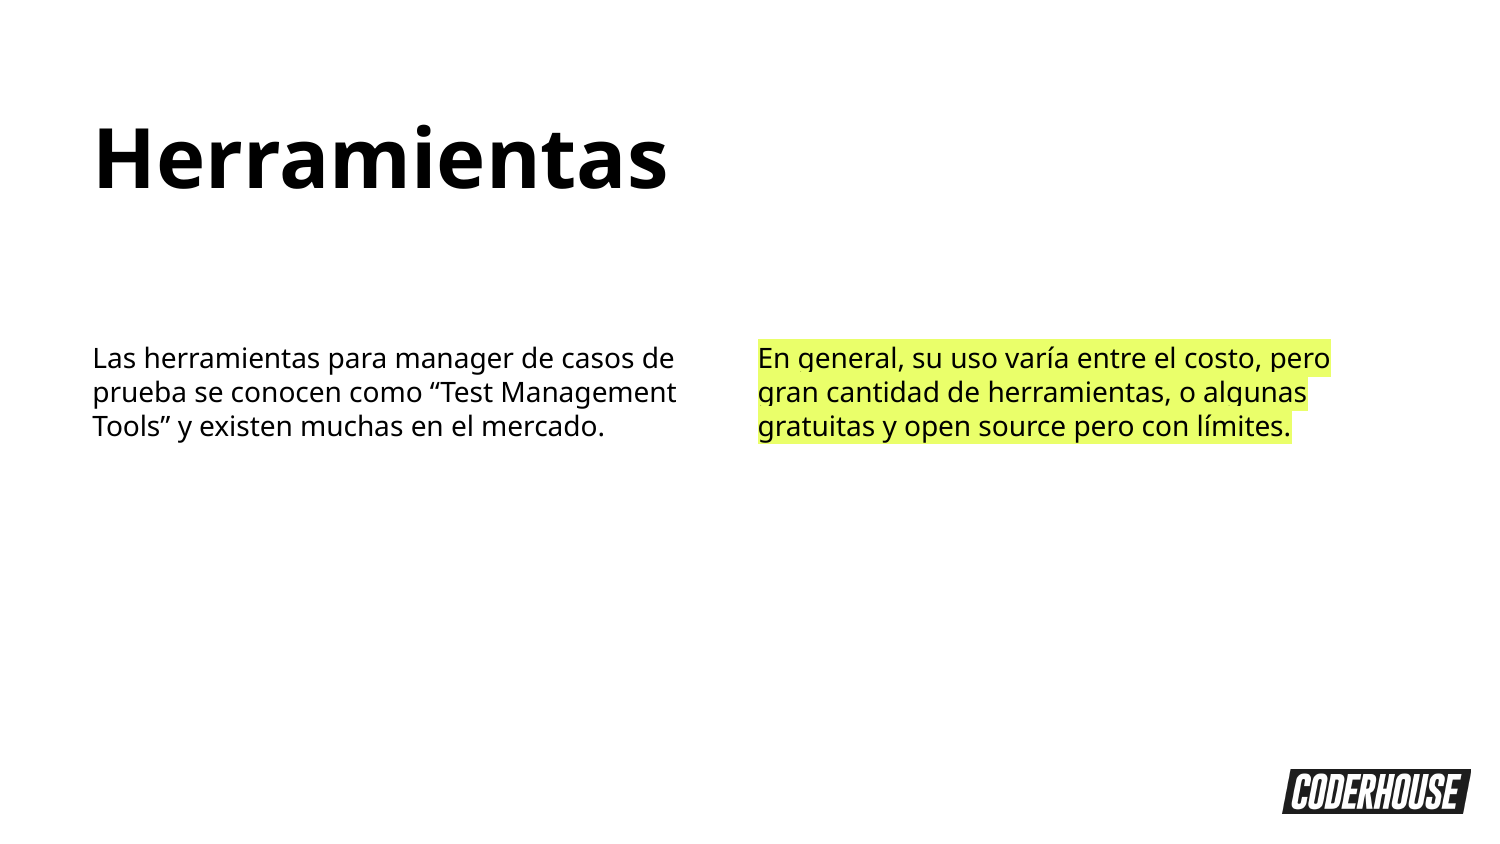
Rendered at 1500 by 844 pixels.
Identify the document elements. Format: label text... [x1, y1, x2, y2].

text_box Las herramientas para manager de casos de prueba se conocen como “Test Management Tools” y existen muchas en el mercado. [77, 325, 707, 457]
picture [1281, 769, 1471, 814]
text_box Herramientas [77, 101, 1414, 222]
text_box En general, su uso varía entre el costo, pero gran cantidad de herramientas, o algunas gratuitas y open source pero con límites. [742, 325, 1372, 457]
